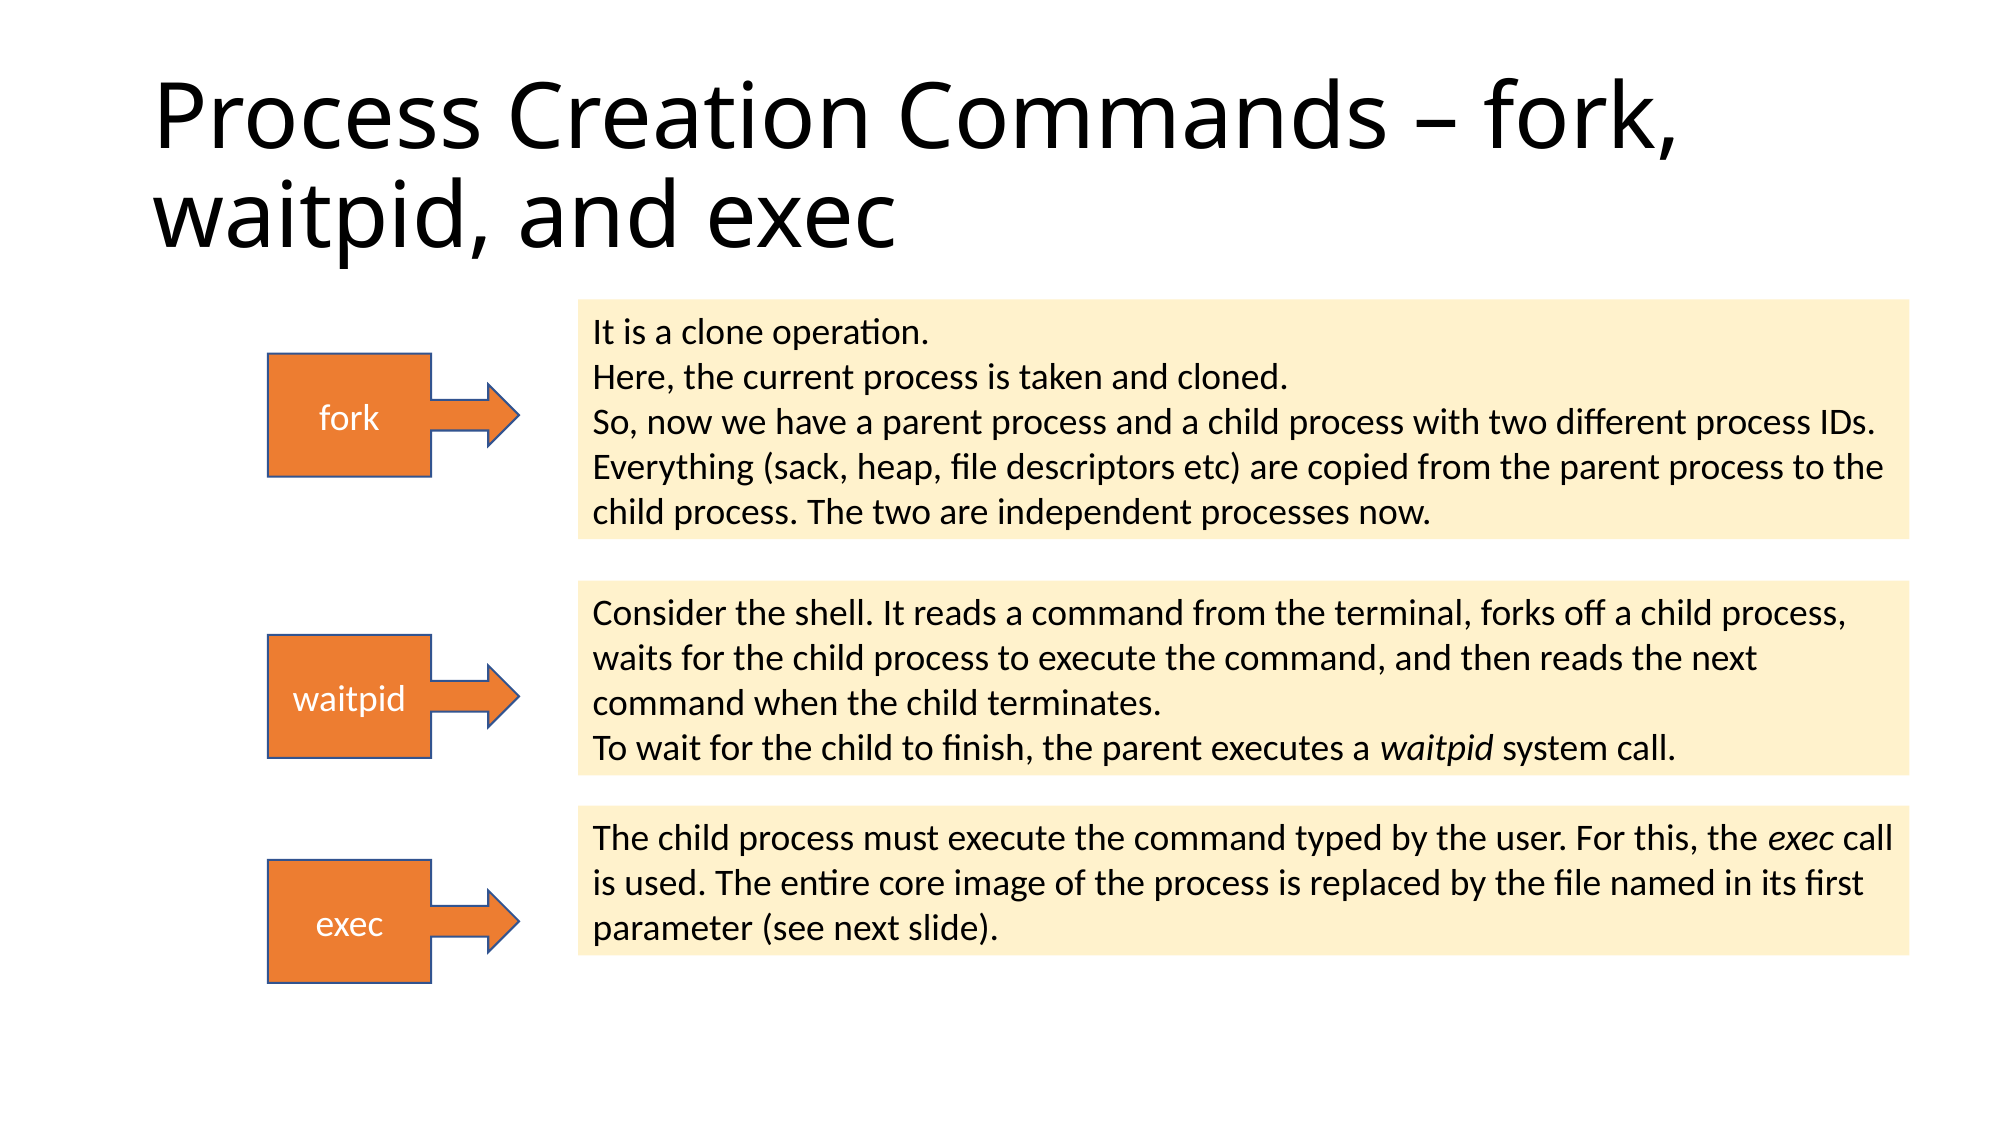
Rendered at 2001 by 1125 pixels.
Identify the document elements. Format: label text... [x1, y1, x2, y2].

text_box fork [266, 352, 521, 478]
text_box exec [266, 858, 521, 984]
text_box waitpid [266, 633, 521, 759]
text_box The child process must execute the command typed by the user. For this, the exec call is used. The entire core image of the process is replaced by the file named in its first parameter (see next slide). [578, 805, 1910, 956]
text_box Consider the shell. It reads a command from the terminal, forks off a child process, waits for the child process to execute the command, and then reads the next command when the child terminates. To wait for the child to finish, the parent executes a waitpid system call. [578, 580, 1910, 776]
text_box It is a clone operation. Here, the current process is taken and cloned. So, now we have a parent process and a child process with two different process IDs. Everything (sack, heap, file descriptors etc) are copied from the parent process to the child process. The two are independent processes now. [578, 299, 1910, 540]
title Process Creation Commands – fork, waitpid, and exec [137, 59, 1863, 278]
